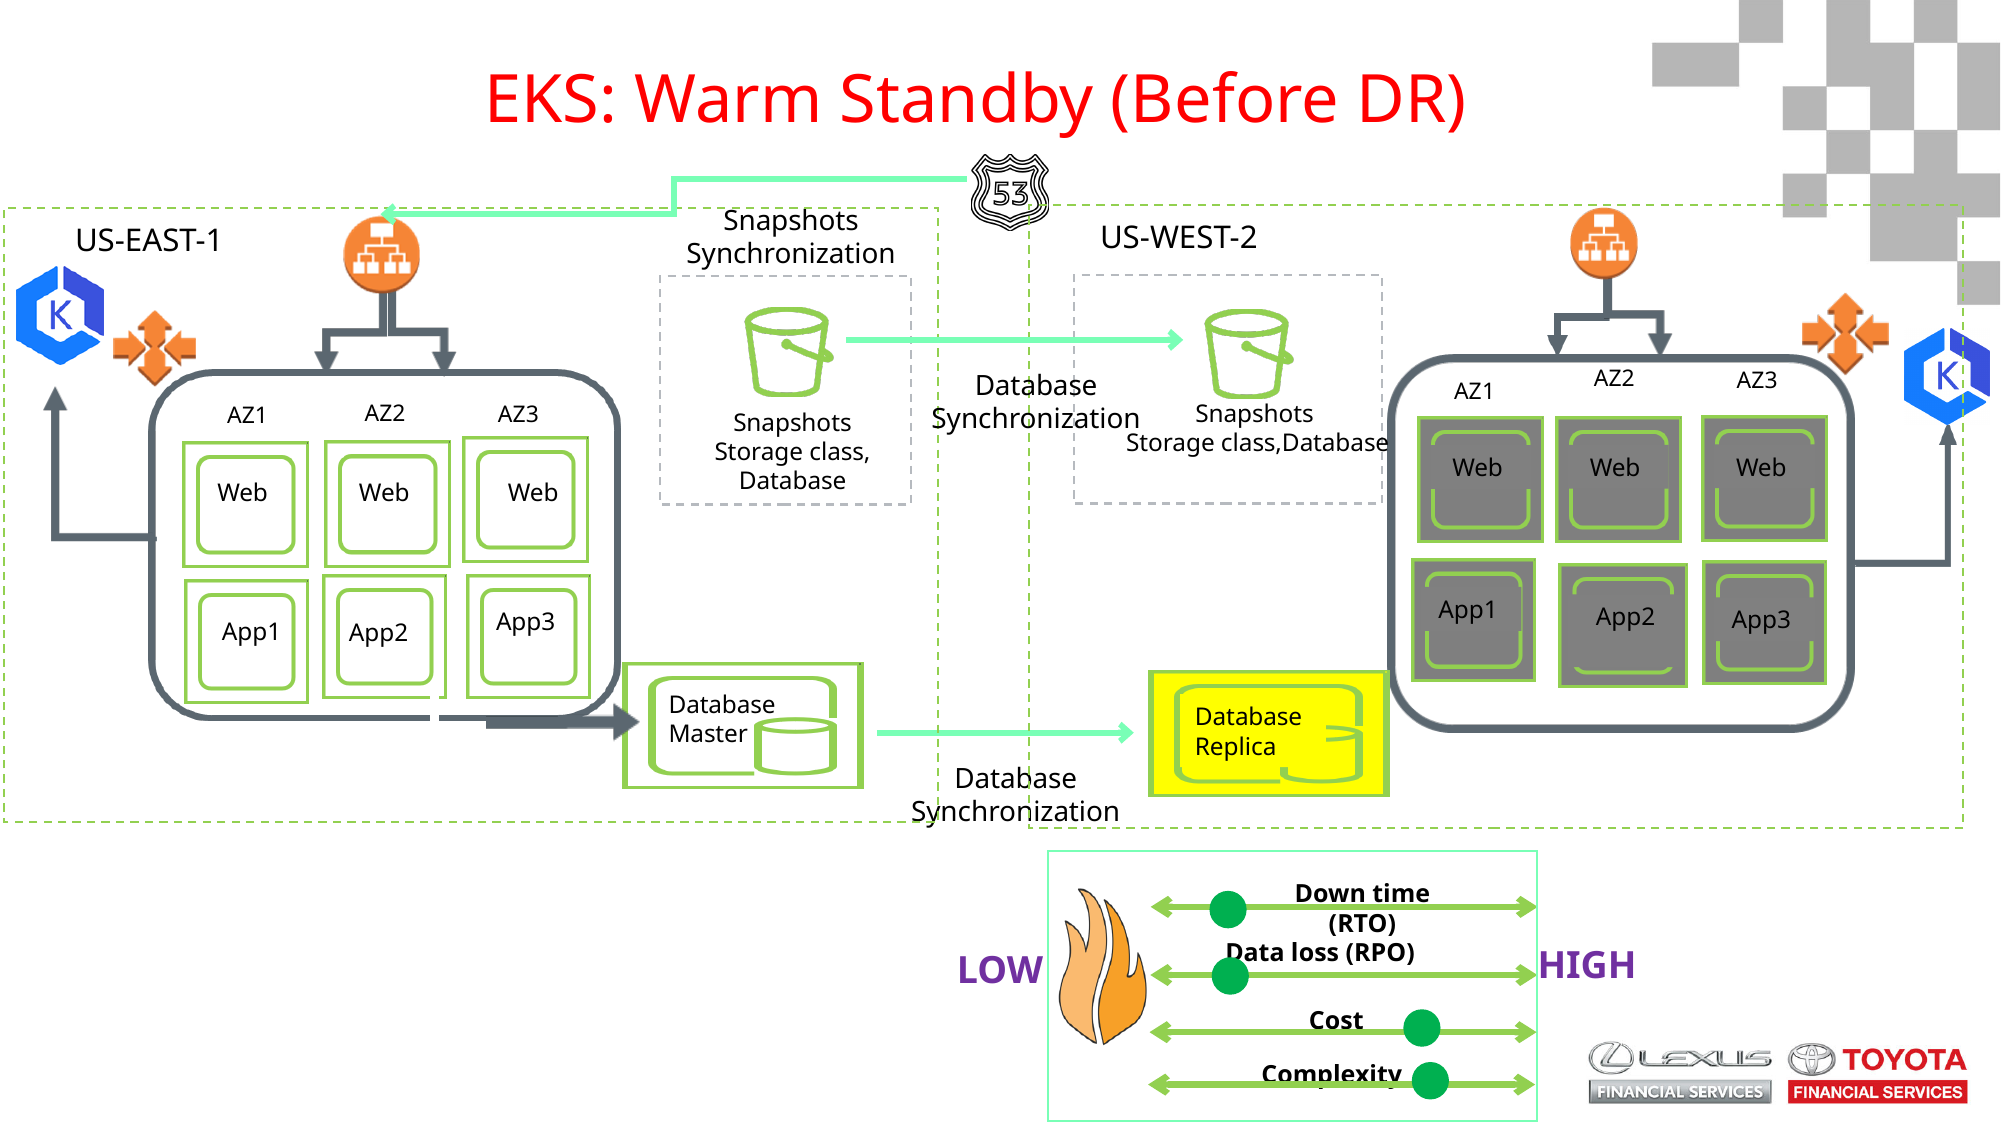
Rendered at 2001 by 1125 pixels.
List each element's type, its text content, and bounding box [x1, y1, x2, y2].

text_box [1042, 851, 1538, 1122]
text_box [1148, 671, 1390, 797]
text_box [981, 274, 1528, 504]
text_box US-WEST-2 [1028, 504, 1964, 829]
text_box HIGH [1538, 933, 1652, 993]
text_box US-WEST-2 [1028, 204, 1964, 397]
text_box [1555, 416, 1682, 543]
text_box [324, 440, 451, 568]
text_box LOW [942, 938, 1042, 999]
text_box US-EAST-1 [3, 207, 939, 823]
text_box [184, 579, 309, 704]
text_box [1701, 415, 1828, 542]
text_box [622, 662, 864, 789]
picture [0, 0, 2001, 1125]
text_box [380, 178, 968, 215]
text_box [1411, 558, 1536, 683]
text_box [660, 275, 923, 505]
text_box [876, 732, 1137, 836]
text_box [1954, 684, 2000, 736]
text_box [1417, 416, 1544, 543]
text_box EKS: Warm Standby (Before DR) [11, 0, 1924, 145]
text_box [462, 436, 589, 563]
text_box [845, 339, 1187, 443]
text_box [363, 707, 450, 764]
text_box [182, 441, 309, 568]
